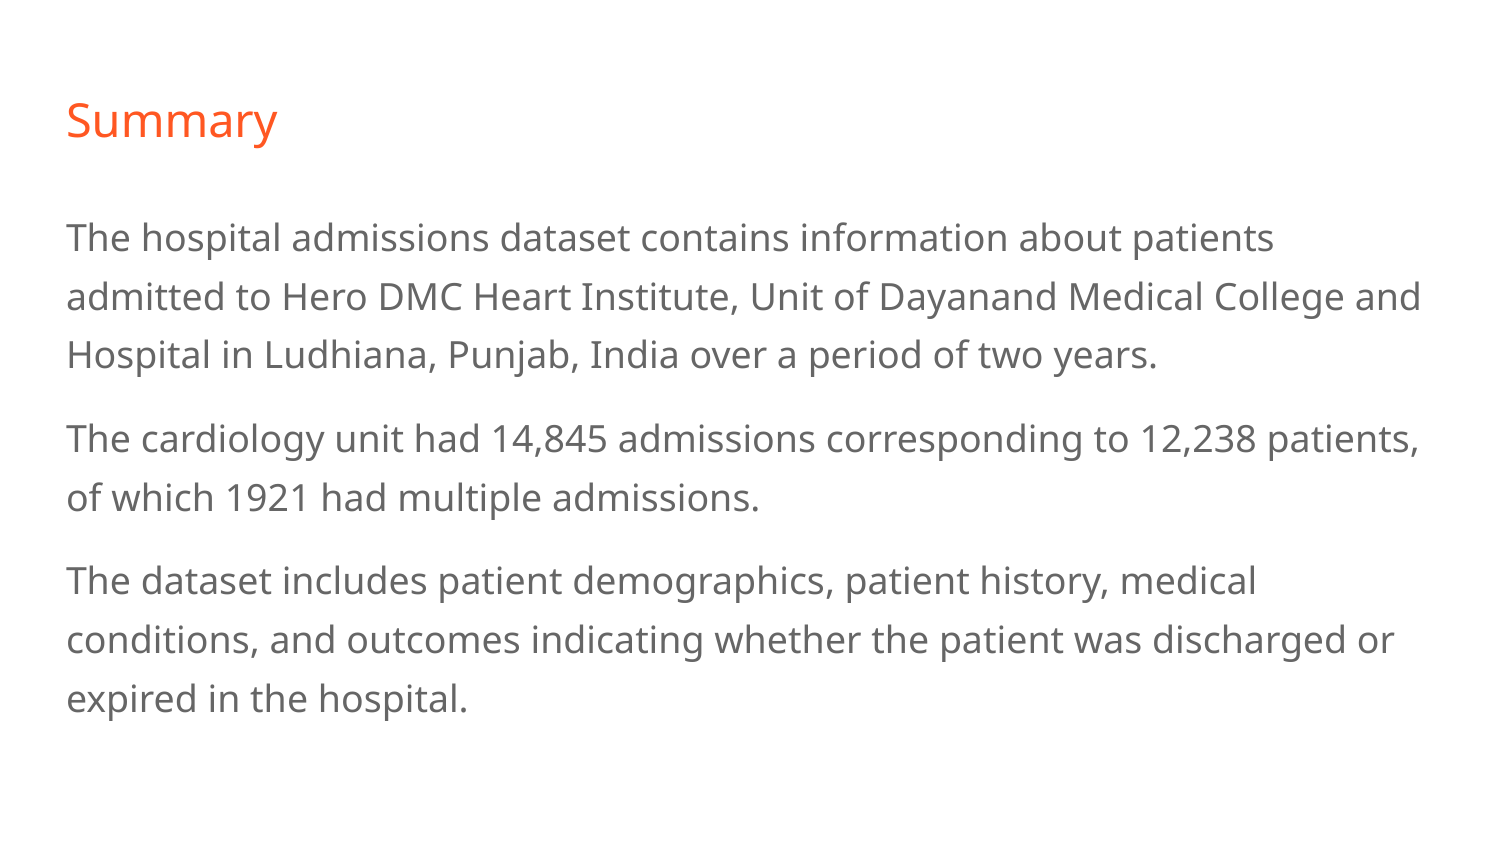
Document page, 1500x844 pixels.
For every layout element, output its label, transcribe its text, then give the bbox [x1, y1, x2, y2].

title Summary [51, 72, 1449, 167]
list The hospital admissions dataset contains information about patients admitted to Hero DMC Heart Institute, Unit of Dayanand Medical College and Hospital in Ludhiana, Punjab, India over a period of two years. The cardiology unit had 14,845 admissions corresponding to 12,238 patients, of which 1921 had multiple admissions. The dataset includes patient demographics, patient history, medical conditions, and outcomes indicating whether the patient was discharged or expired in the hospital. [51, 189, 1449, 750]
